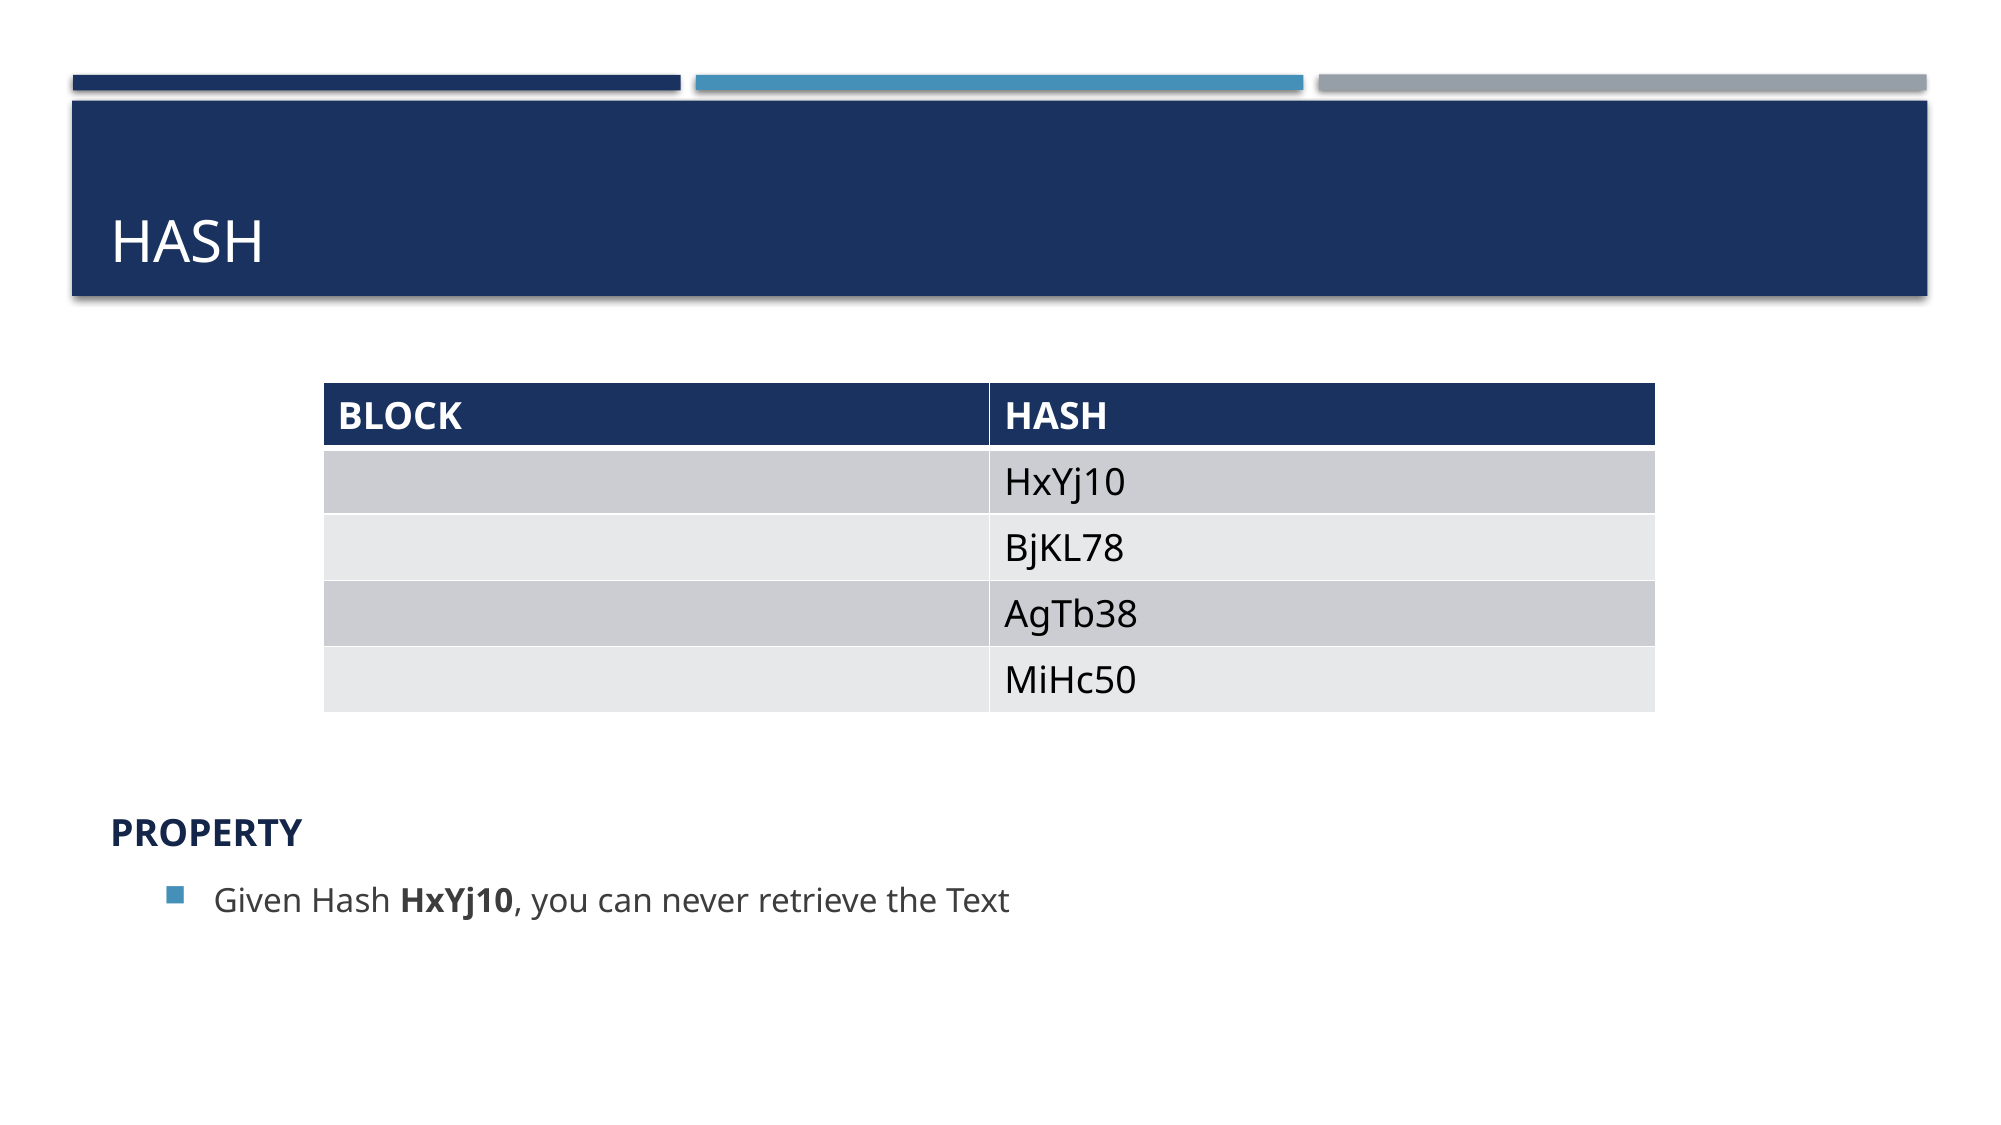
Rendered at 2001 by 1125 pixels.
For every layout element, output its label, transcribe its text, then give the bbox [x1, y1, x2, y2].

table_header BLOCK [324, 383, 989, 445]
text_box PROPERTY Given Hash HxYj10, you can never retrieve the Text [95, 737, 1942, 991]
table_cell HxYj10 [990, 451, 1655, 513]
table_cell [324, 515, 989, 580]
table_header HASH [990, 383, 1655, 445]
table_cell [324, 647, 989, 712]
table_cell AgTb38 [990, 581, 1655, 646]
table_cell [324, 581, 989, 646]
table_cell MiHc50 [990, 647, 1655, 712]
table_cell [324, 451, 989, 513]
title HASH [95, 115, 1905, 282]
table_cell BjKL78 [990, 515, 1655, 580]
